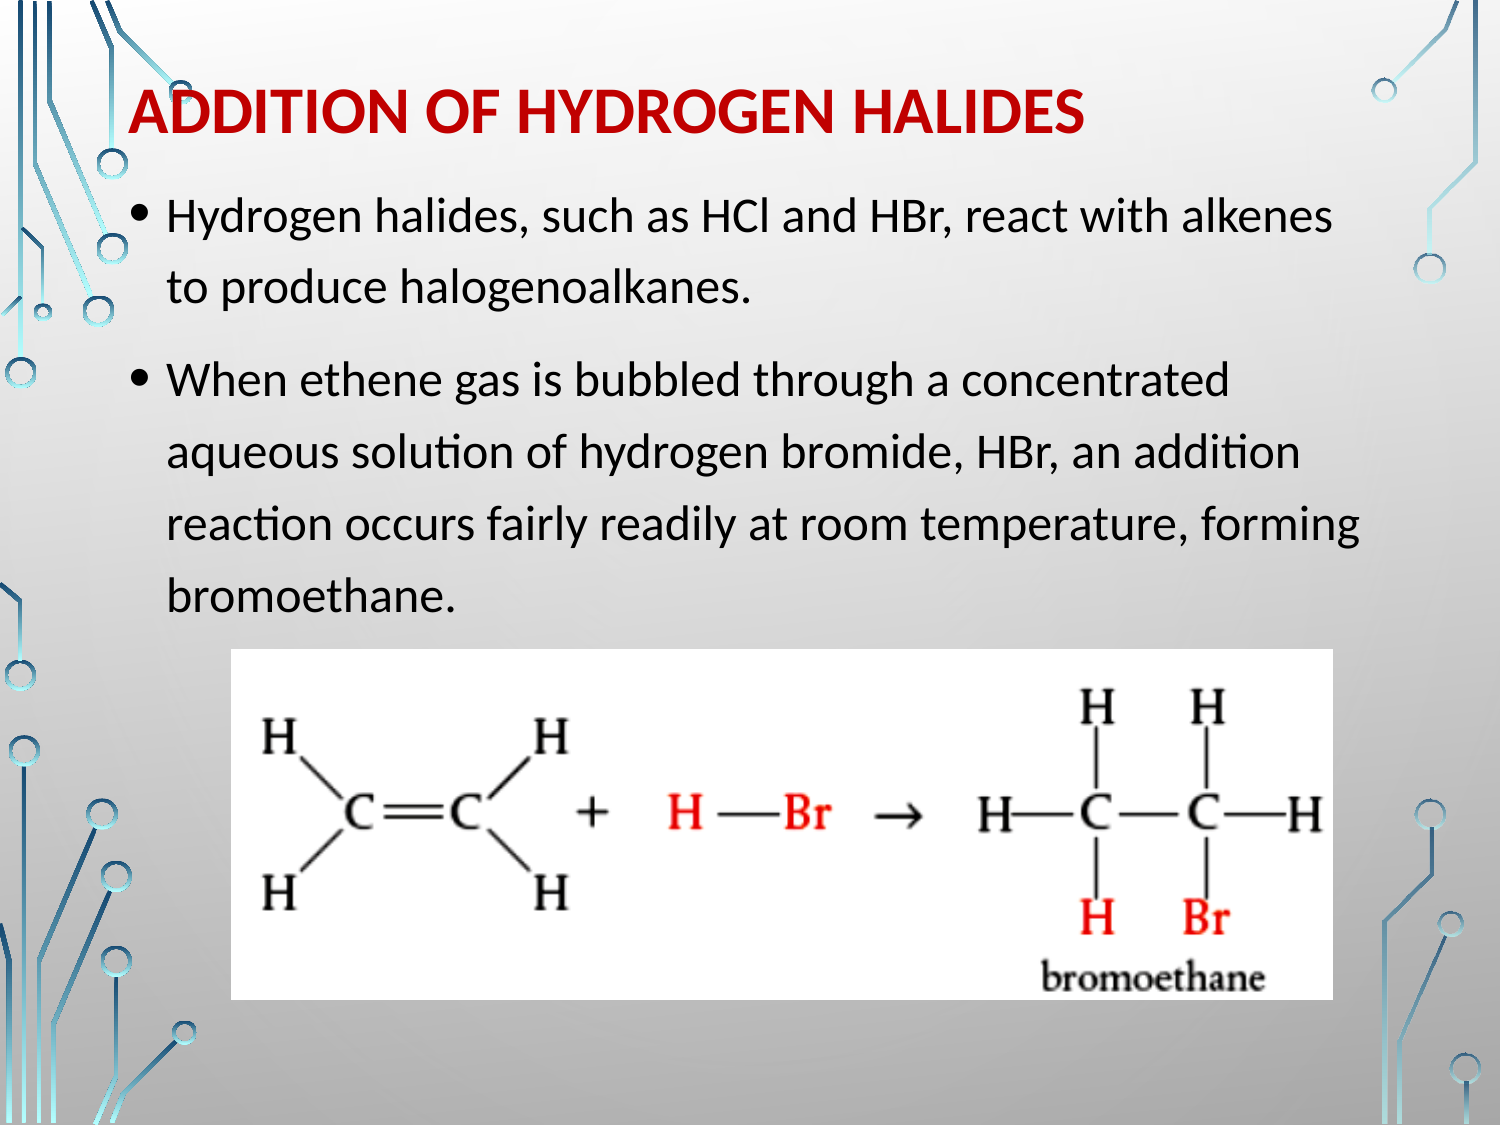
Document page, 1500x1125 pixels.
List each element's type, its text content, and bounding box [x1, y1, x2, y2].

list Hydrogen halides, such as HCl and HBr, react with alkenes to produce halogenoalkanes. When ethene gas is bubbled through a concentrated aqueous solution of hydrogen bromide, HBr, an addition reaction occurs fairly readily at room temperature, forming bromoethane. [113, 162, 1386, 950]
title Addition of hydrogen halides [113, 24, 1450, 200]
picture [231, 649, 1333, 1001]
